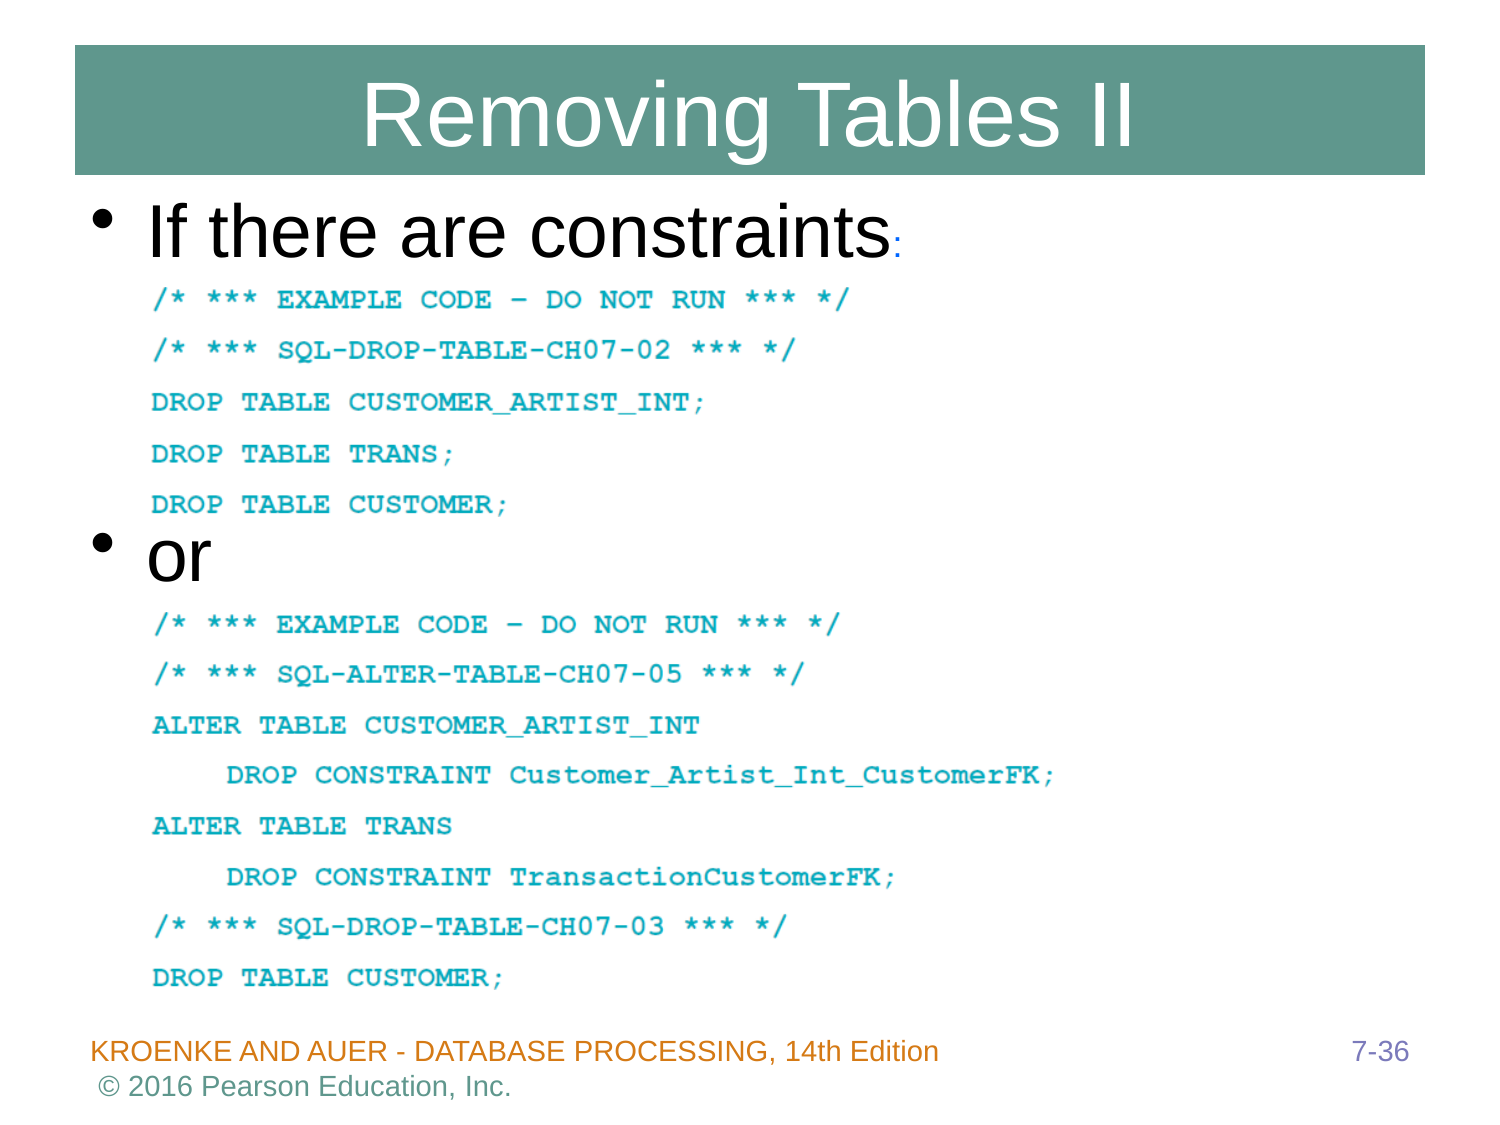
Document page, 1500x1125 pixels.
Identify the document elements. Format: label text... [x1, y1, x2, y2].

footer KROENKE AND AUER - DATABASE PROCESSING, 14th Edition © 2016 Pearson Education, Inc. [74, 1024, 963, 1104]
list If there are constraints: or [74, 174, 1426, 918]
picture [149, 612, 1053, 991]
slide_number 7-36 [1074, 1024, 1426, 1103]
picture [149, 287, 851, 518]
title Removing Tables II [74, 44, 1426, 174]
